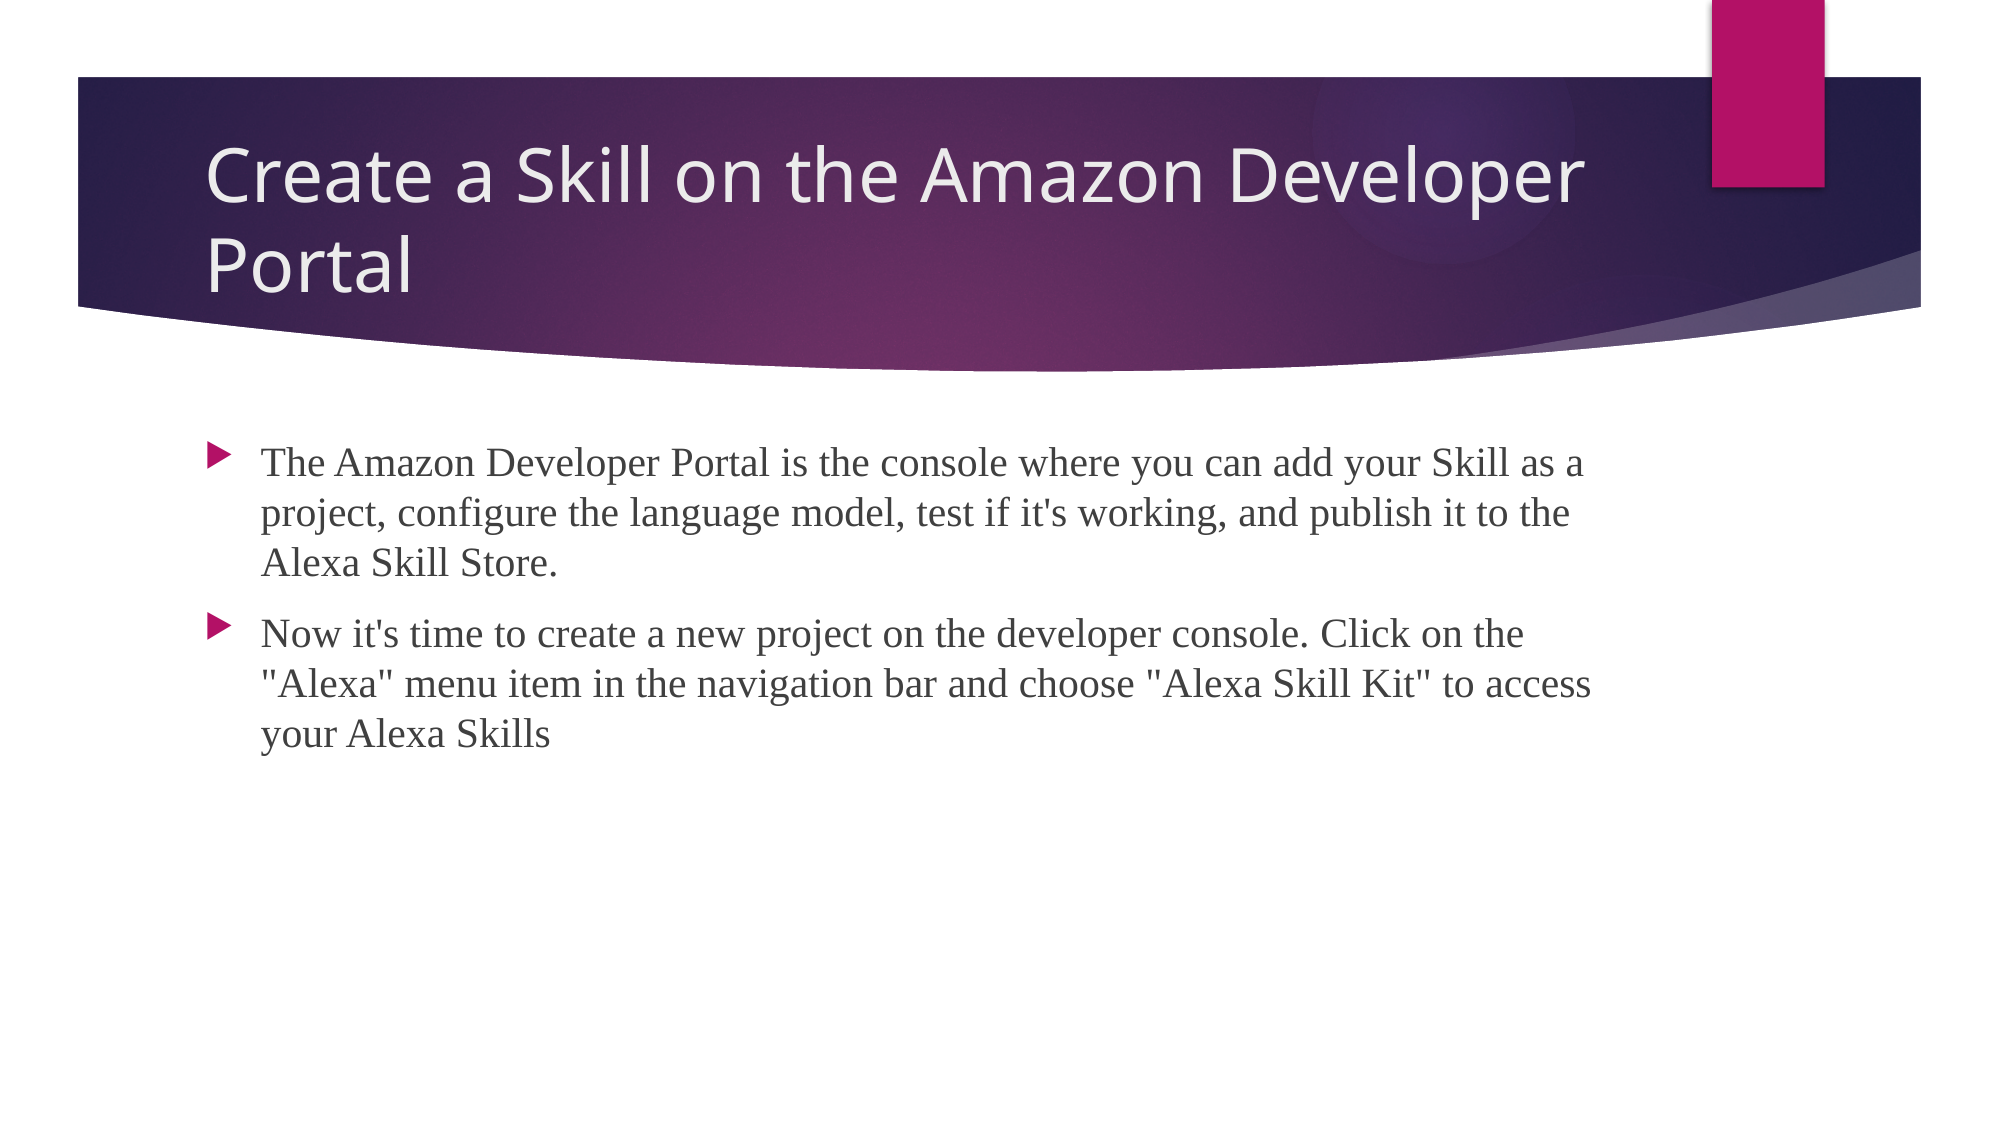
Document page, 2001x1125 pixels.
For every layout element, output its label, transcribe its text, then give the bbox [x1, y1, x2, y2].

title Create a Skill on the Amazon Developer Portal [189, 159, 1627, 276]
list The Amazon Developer Portal is the console where you can add your Skill as a project, configure the language model, test if it's working, and publish it to the Alexa Skill Store. Now it's time to create a new project on the developer console. Click on the "Alexa" menu item in the navigation bar and choose "Alexa Skill Kit" to access your Alexa Skills [189, 427, 1638, 988]
